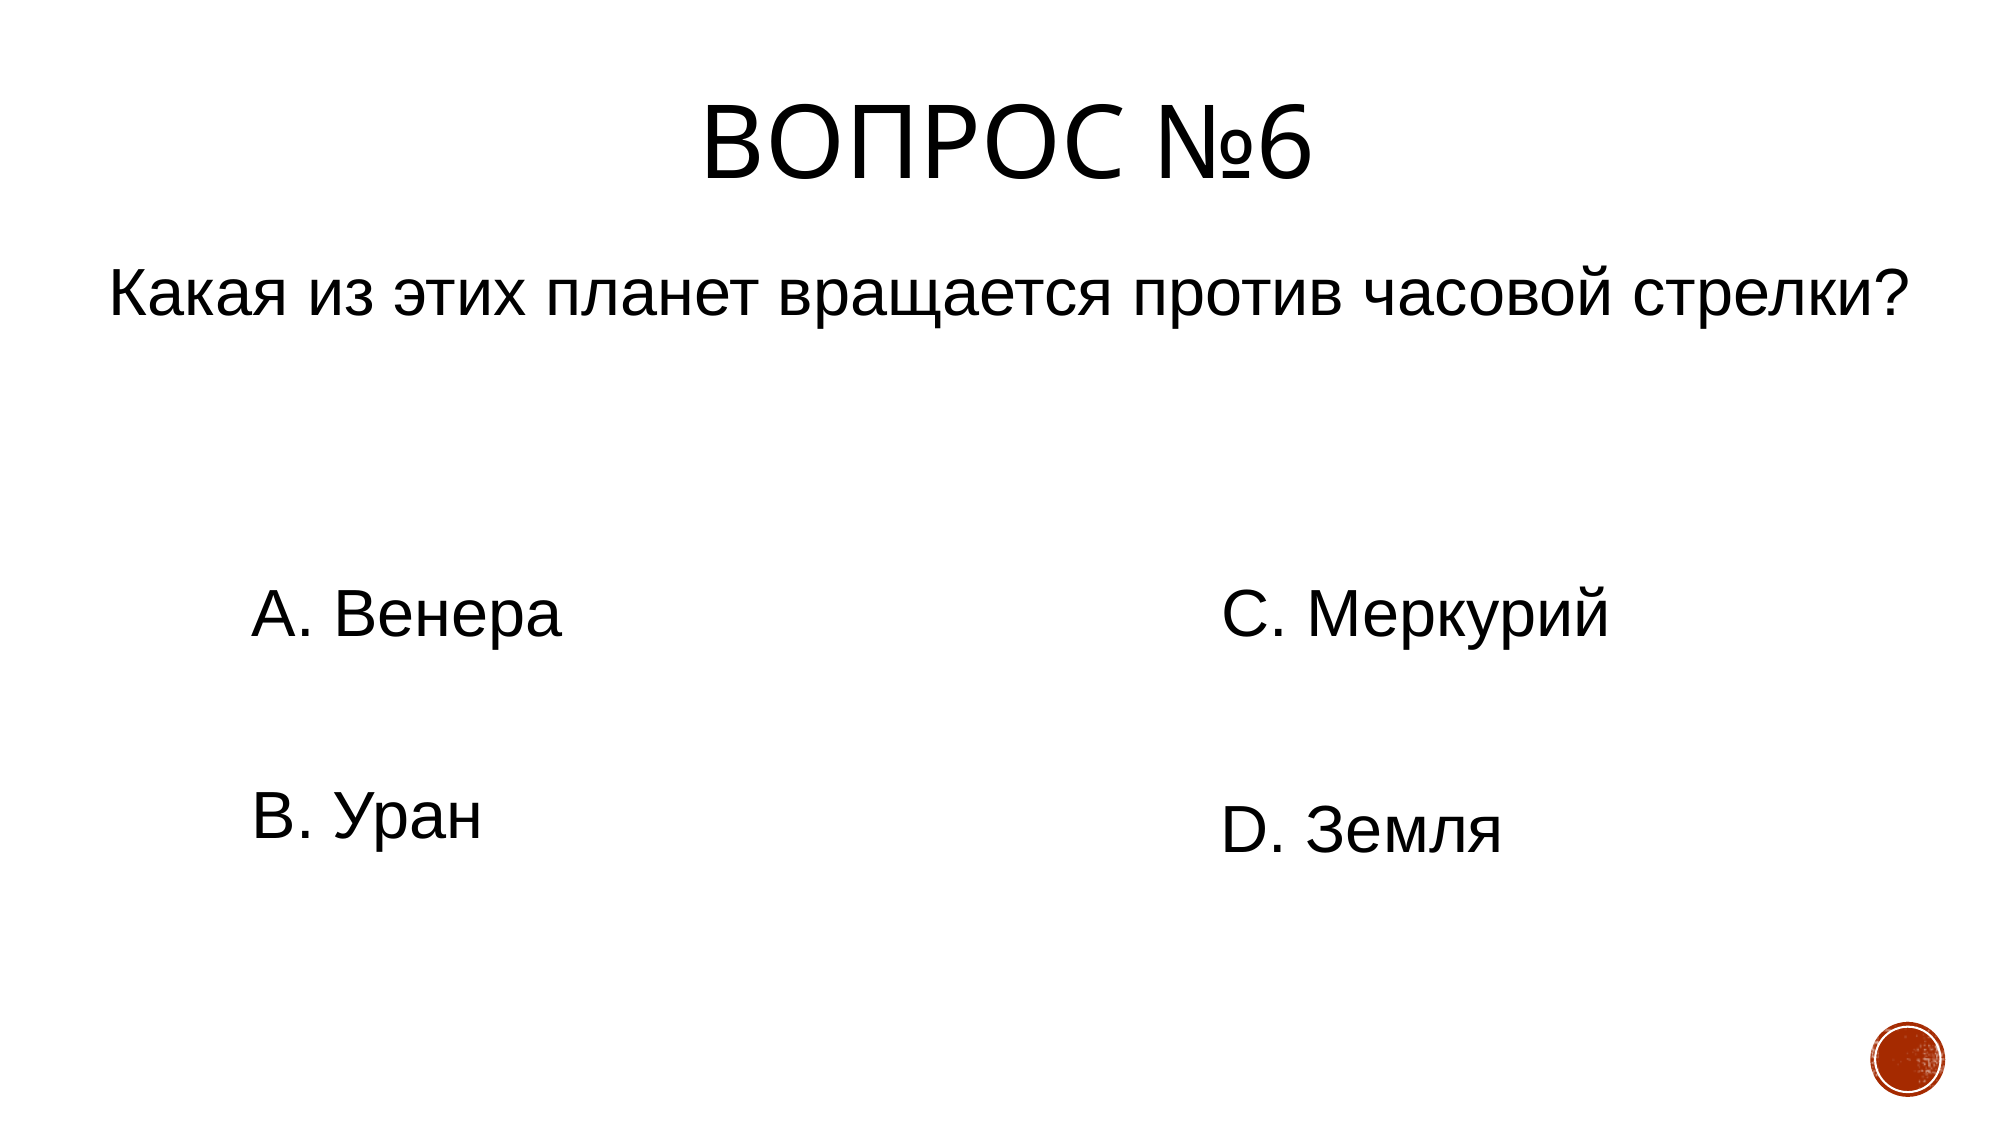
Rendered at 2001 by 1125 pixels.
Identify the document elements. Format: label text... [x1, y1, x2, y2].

text_box C. Меркурий [1206, 562, 1645, 658]
text_box А. Венера [236, 562, 578, 658]
title Вопрос №6 [683, 36, 1338, 250]
text_box D. Земля [1205, 778, 1520, 874]
text_box B. Уран [236, 764, 554, 860]
list Какая из этих планет вращается против часовой стрелки? [0, 250, 2000, 965]
